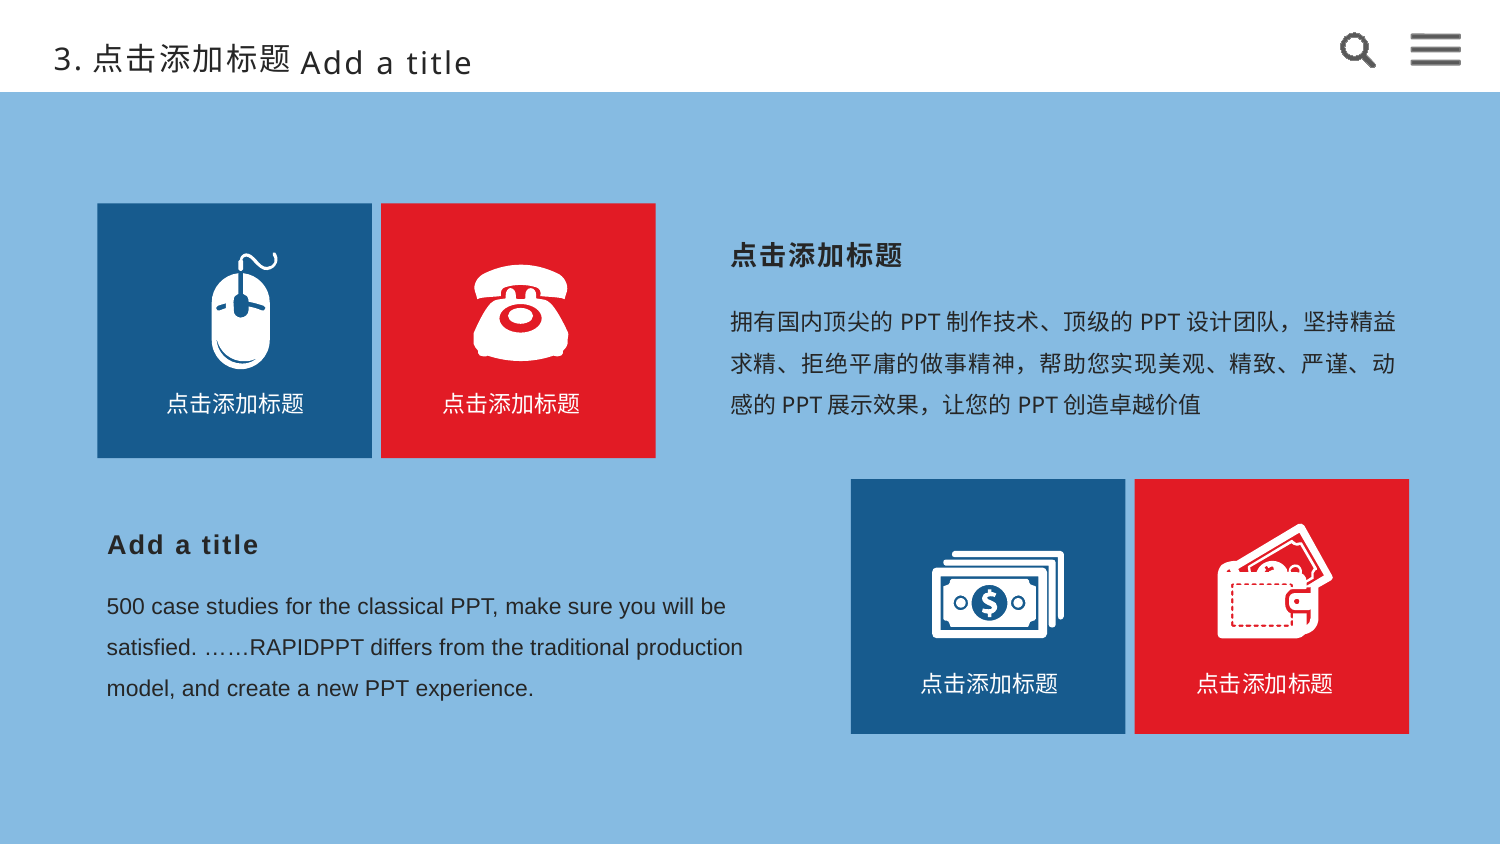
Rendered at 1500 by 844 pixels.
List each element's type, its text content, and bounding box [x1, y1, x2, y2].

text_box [1411, 34, 1461, 65]
text_box 拥有国内顶尖的PPT制作技术、顶级的PPT设计团队，坚持精益求精、拒绝平庸的做事精神，帮助您实现美观、精致、严谨、动感的PPT展示效果，让您的PPT创造卓越价值 [715, 286, 1412, 426]
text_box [97, 203, 372, 459]
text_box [850, 479, 1126, 735]
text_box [1134, 479, 1410, 735]
text_box Add a title [92, 519, 613, 568]
text_box 点击添加标题 [715, 230, 1204, 279]
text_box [381, 203, 656, 459]
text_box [40, 31, 494, 90]
text_box [1340, 32, 1376, 68]
text_box 500 case studies for the classical PPT, make sure you will be satisfied. ……RAPIDPPT differs from the traditional production model, and create a new PPT experience. [91, 570, 828, 709]
